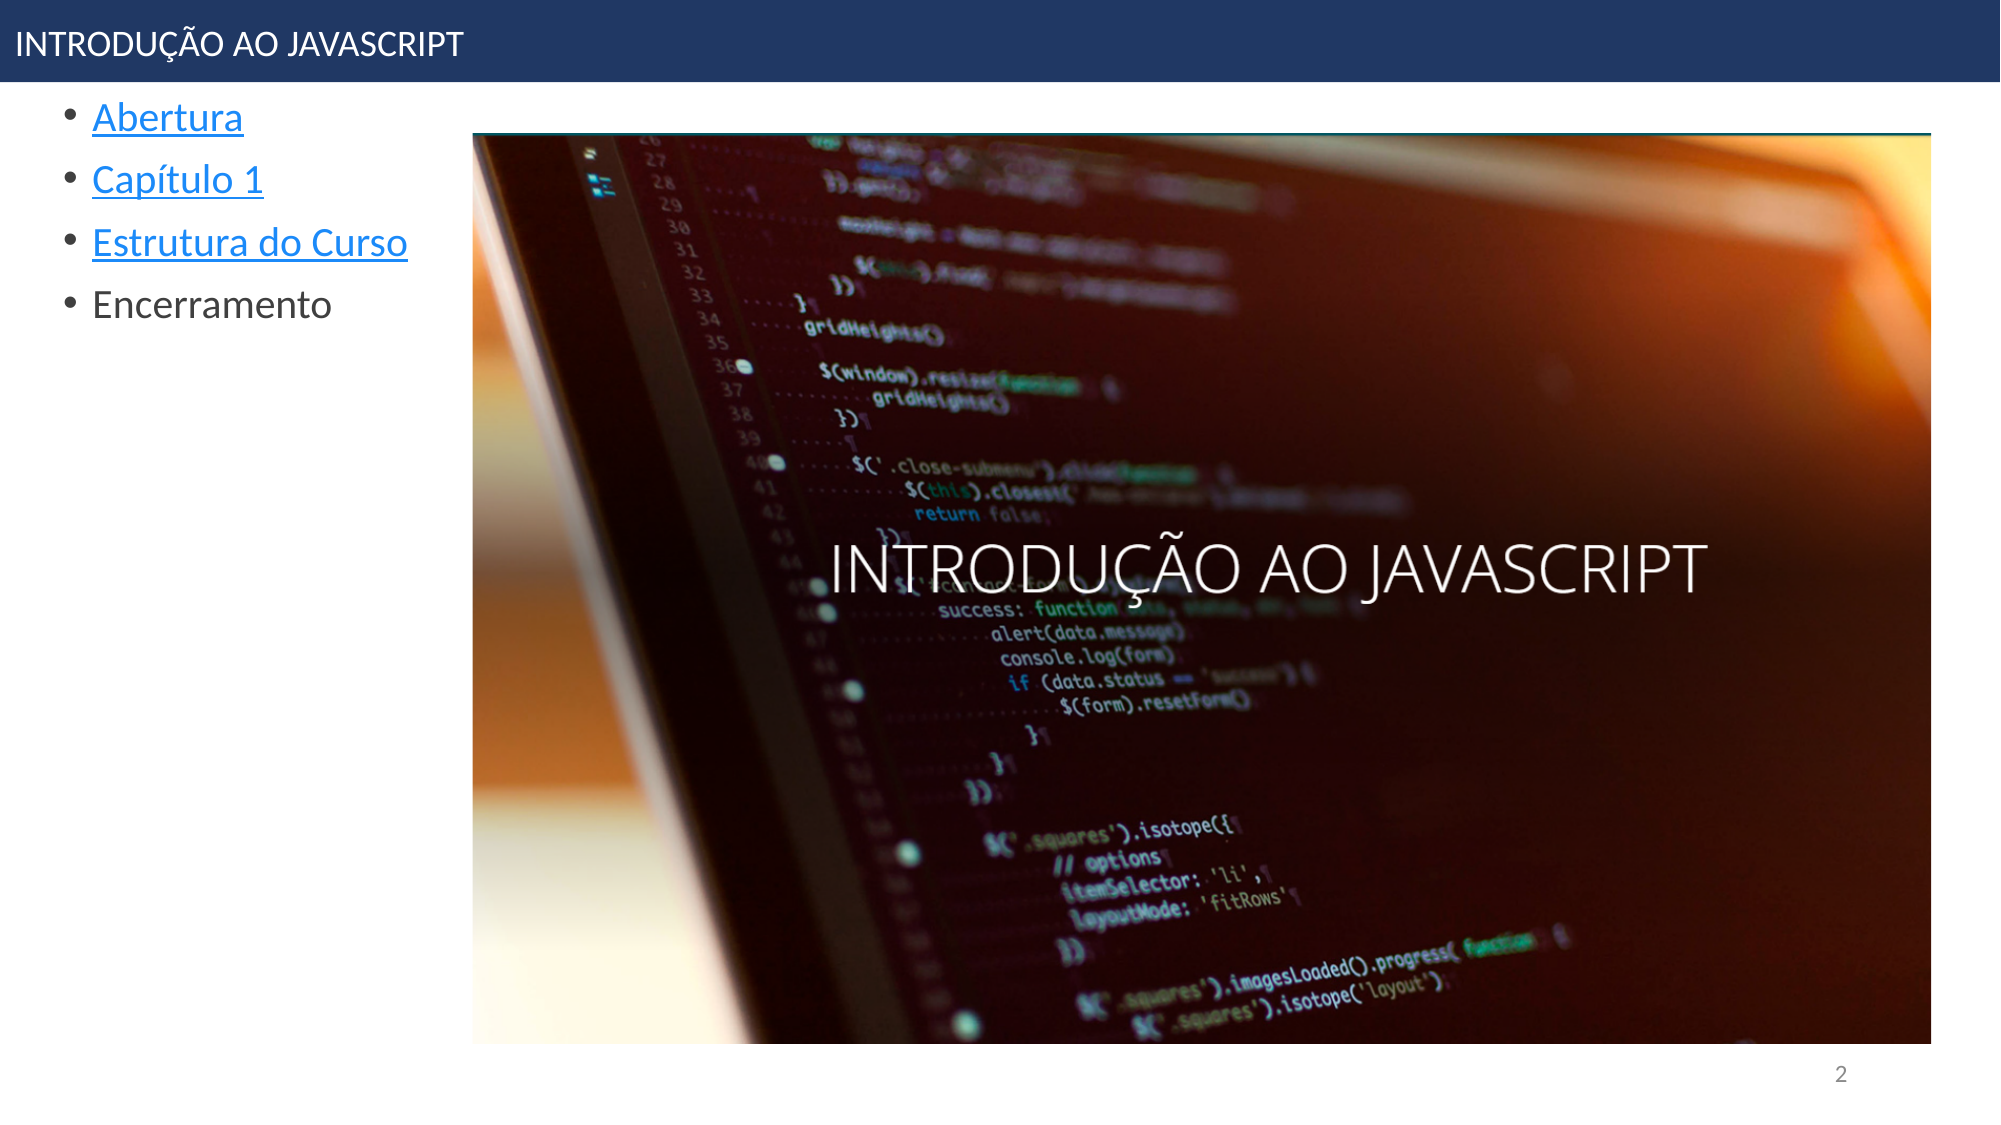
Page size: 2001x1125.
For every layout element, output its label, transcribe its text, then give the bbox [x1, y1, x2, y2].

text_box INTRODUÇÃO AO JAVASCRIPT [0, 0, 2000, 83]
slide_number 2 [1412, 1044, 1863, 1103]
text_box Abertura Capítulo 1 Estrutura do Curso Encerramento [18, 83, 442, 335]
picture [472, 133, 1932, 1044]
